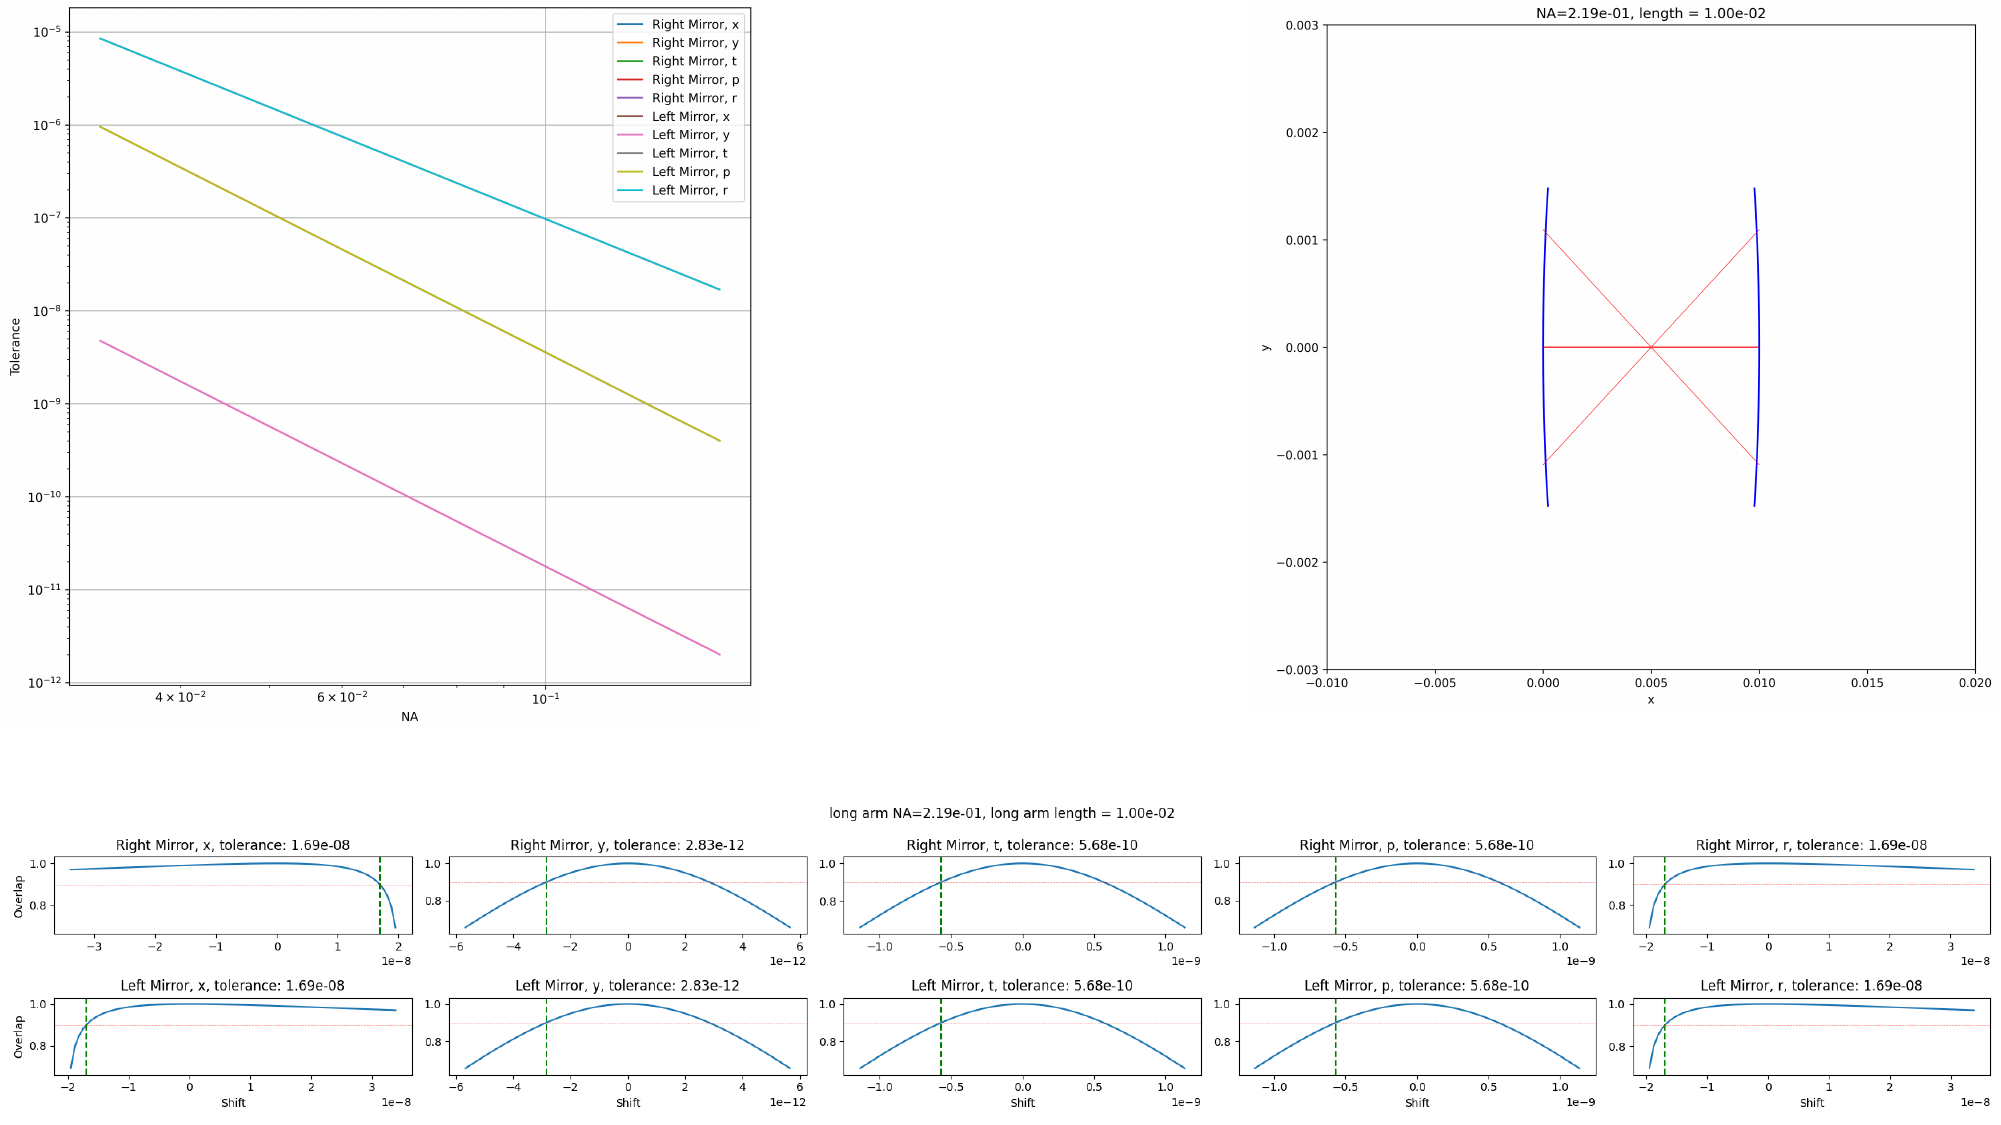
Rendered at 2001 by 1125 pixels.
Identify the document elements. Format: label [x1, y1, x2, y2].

picture [1, 800, 2000, 1121]
picture [1, 0, 759, 732]
list [1251, 0, 2000, 714]
